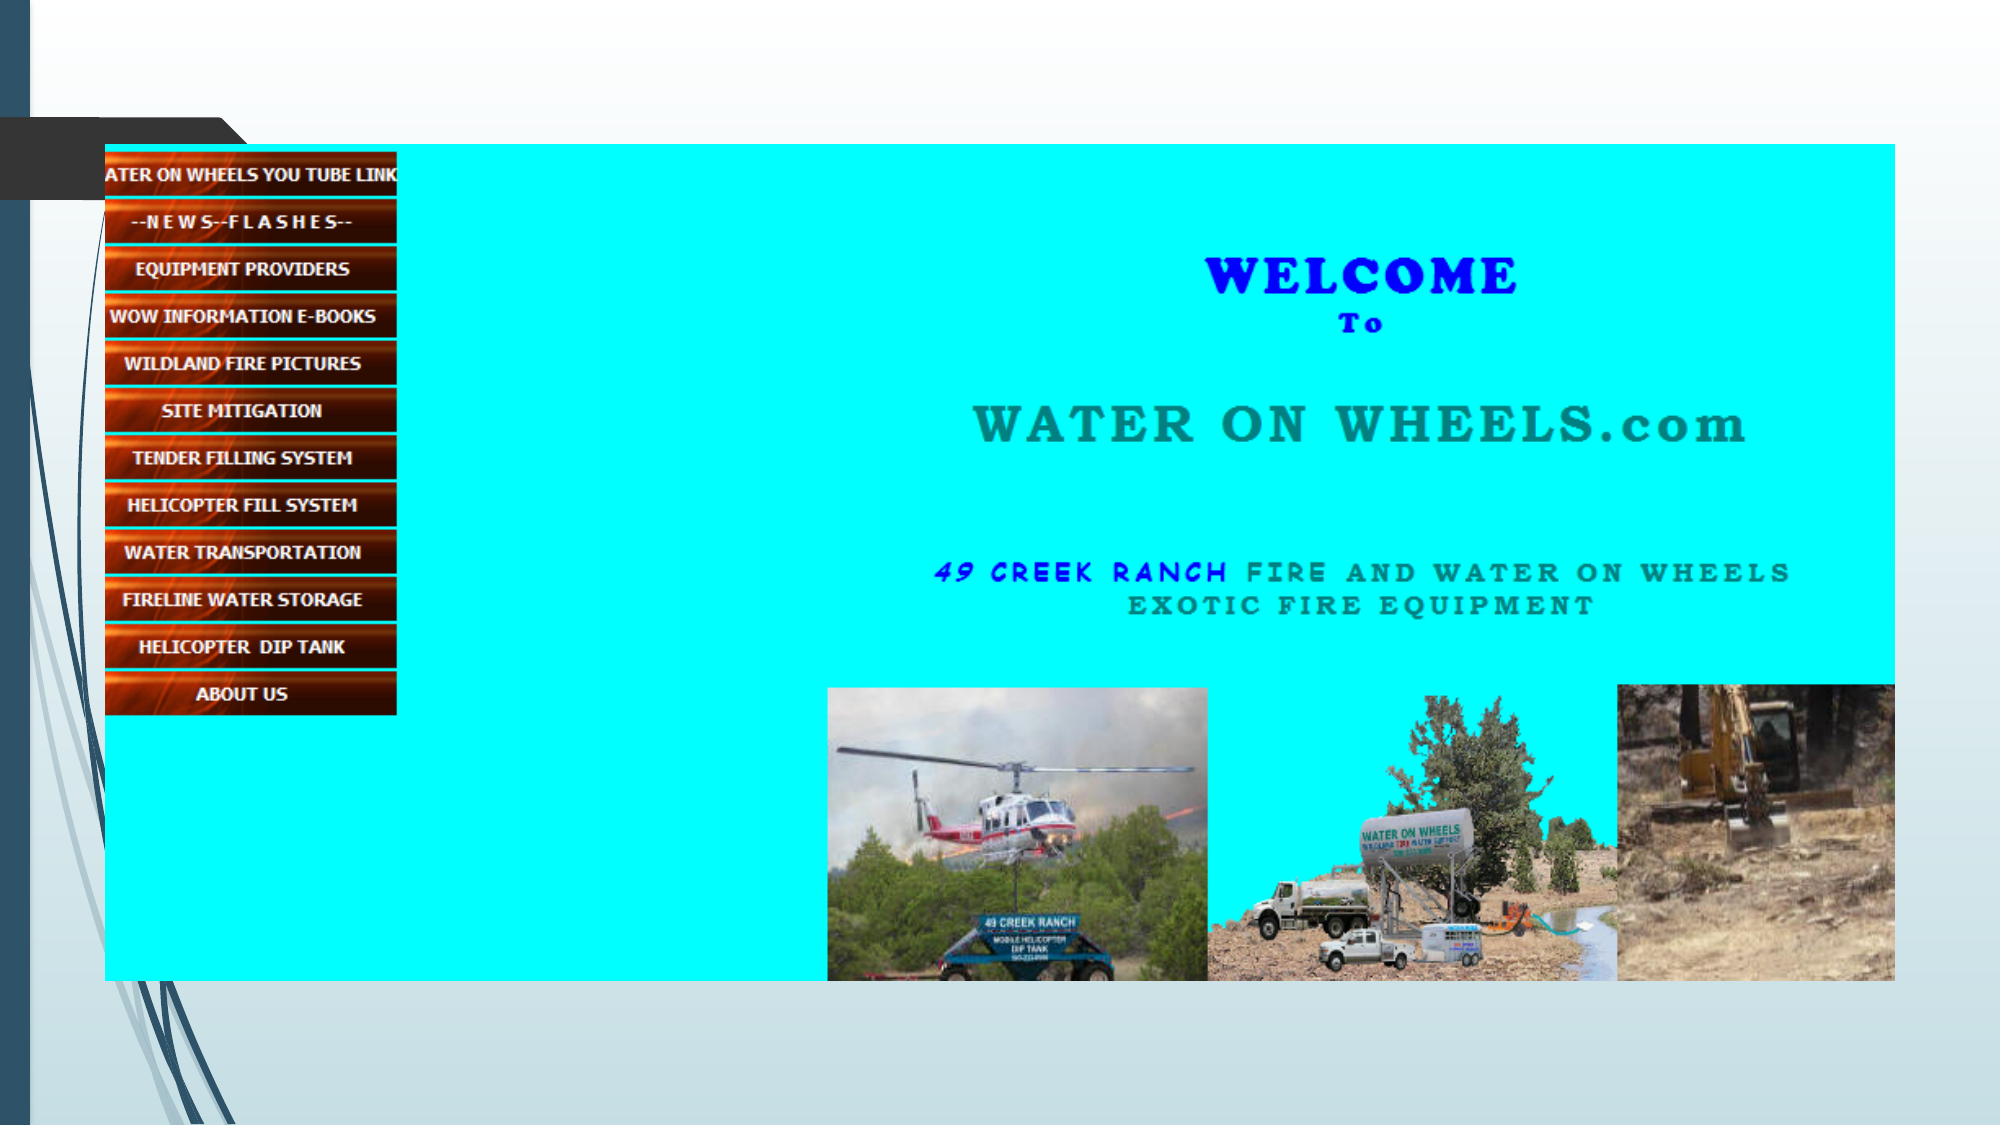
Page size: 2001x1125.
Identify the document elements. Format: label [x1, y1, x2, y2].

list [105, 144, 1895, 981]
